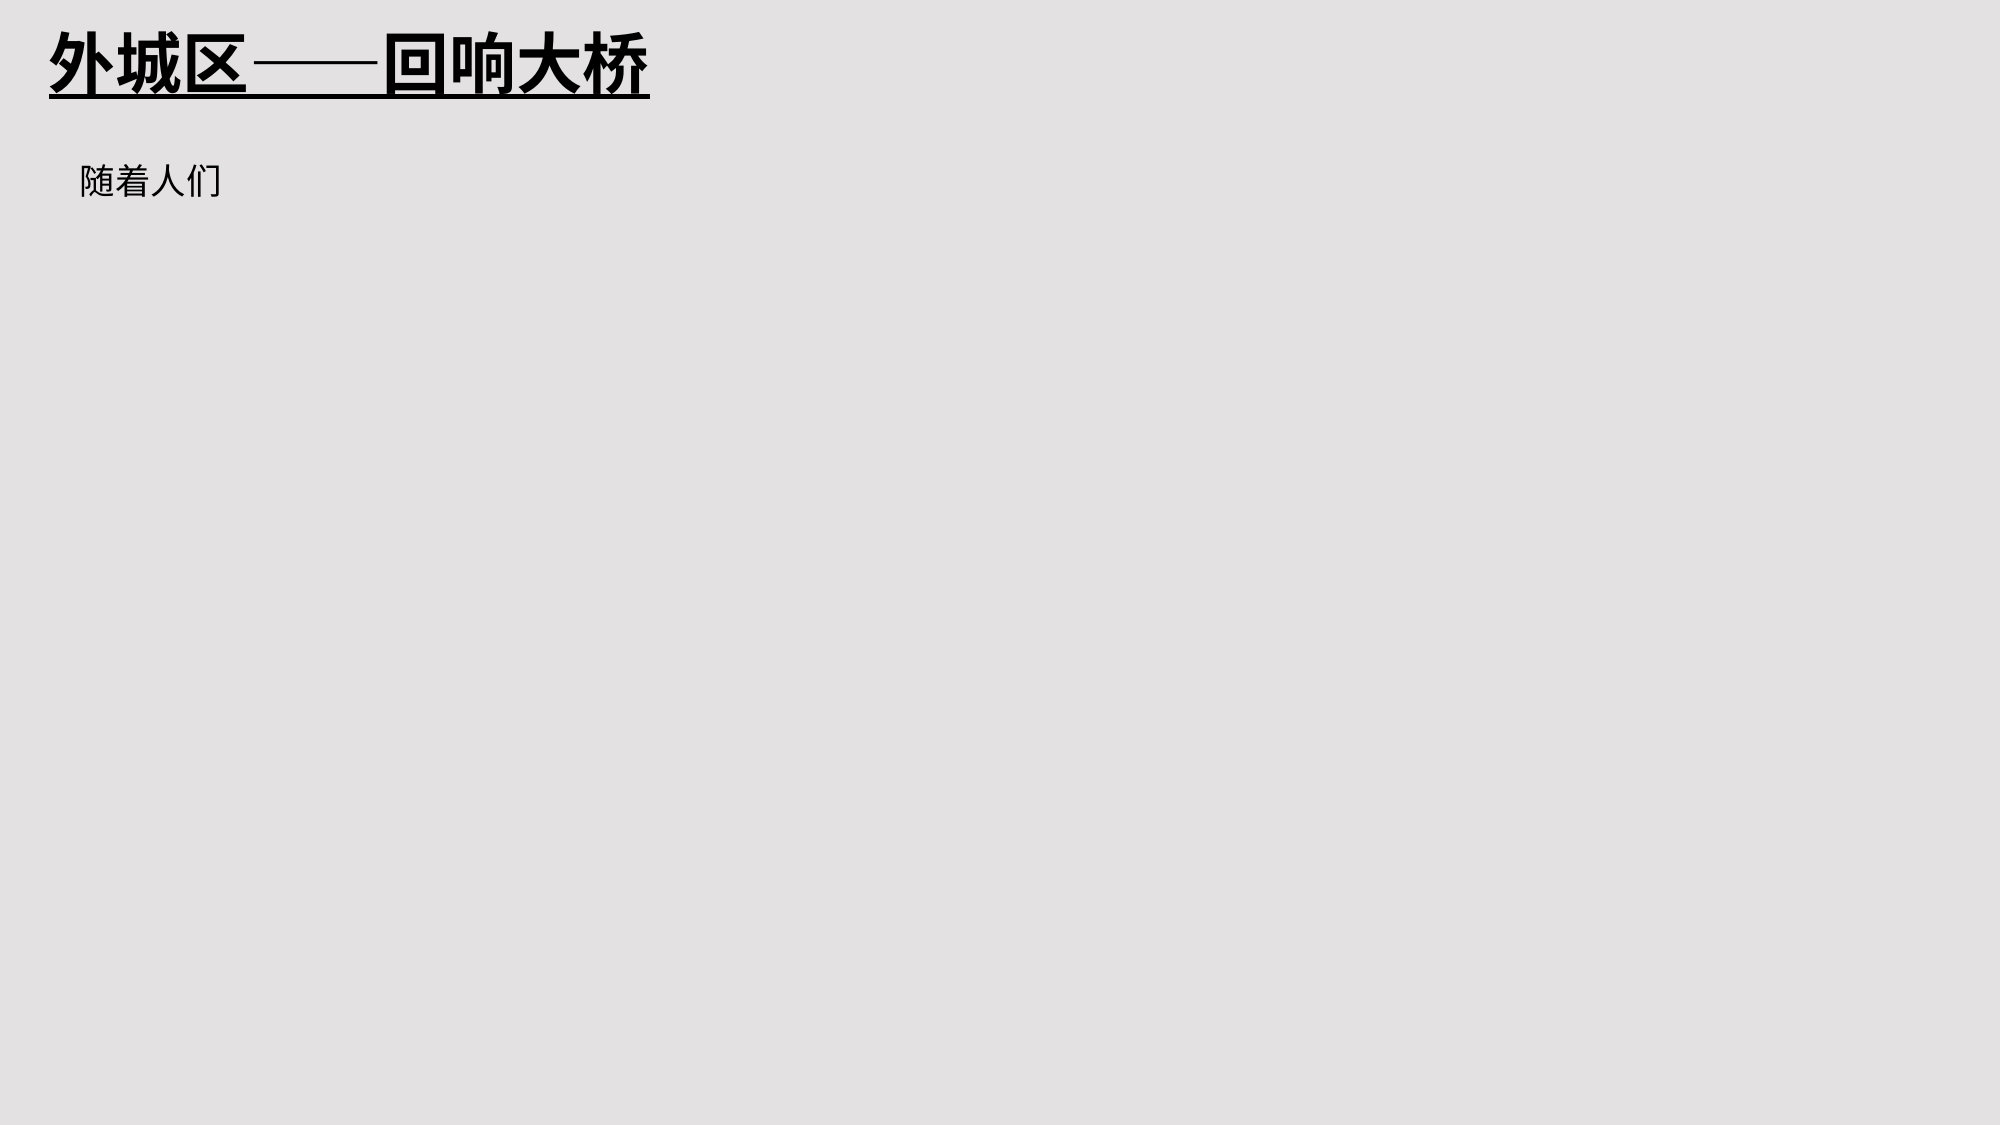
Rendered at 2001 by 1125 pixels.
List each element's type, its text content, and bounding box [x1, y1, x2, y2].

text_box 外城区——回响大桥 [34, 14, 665, 110]
text_box 随着人们 [64, 151, 1297, 252]
